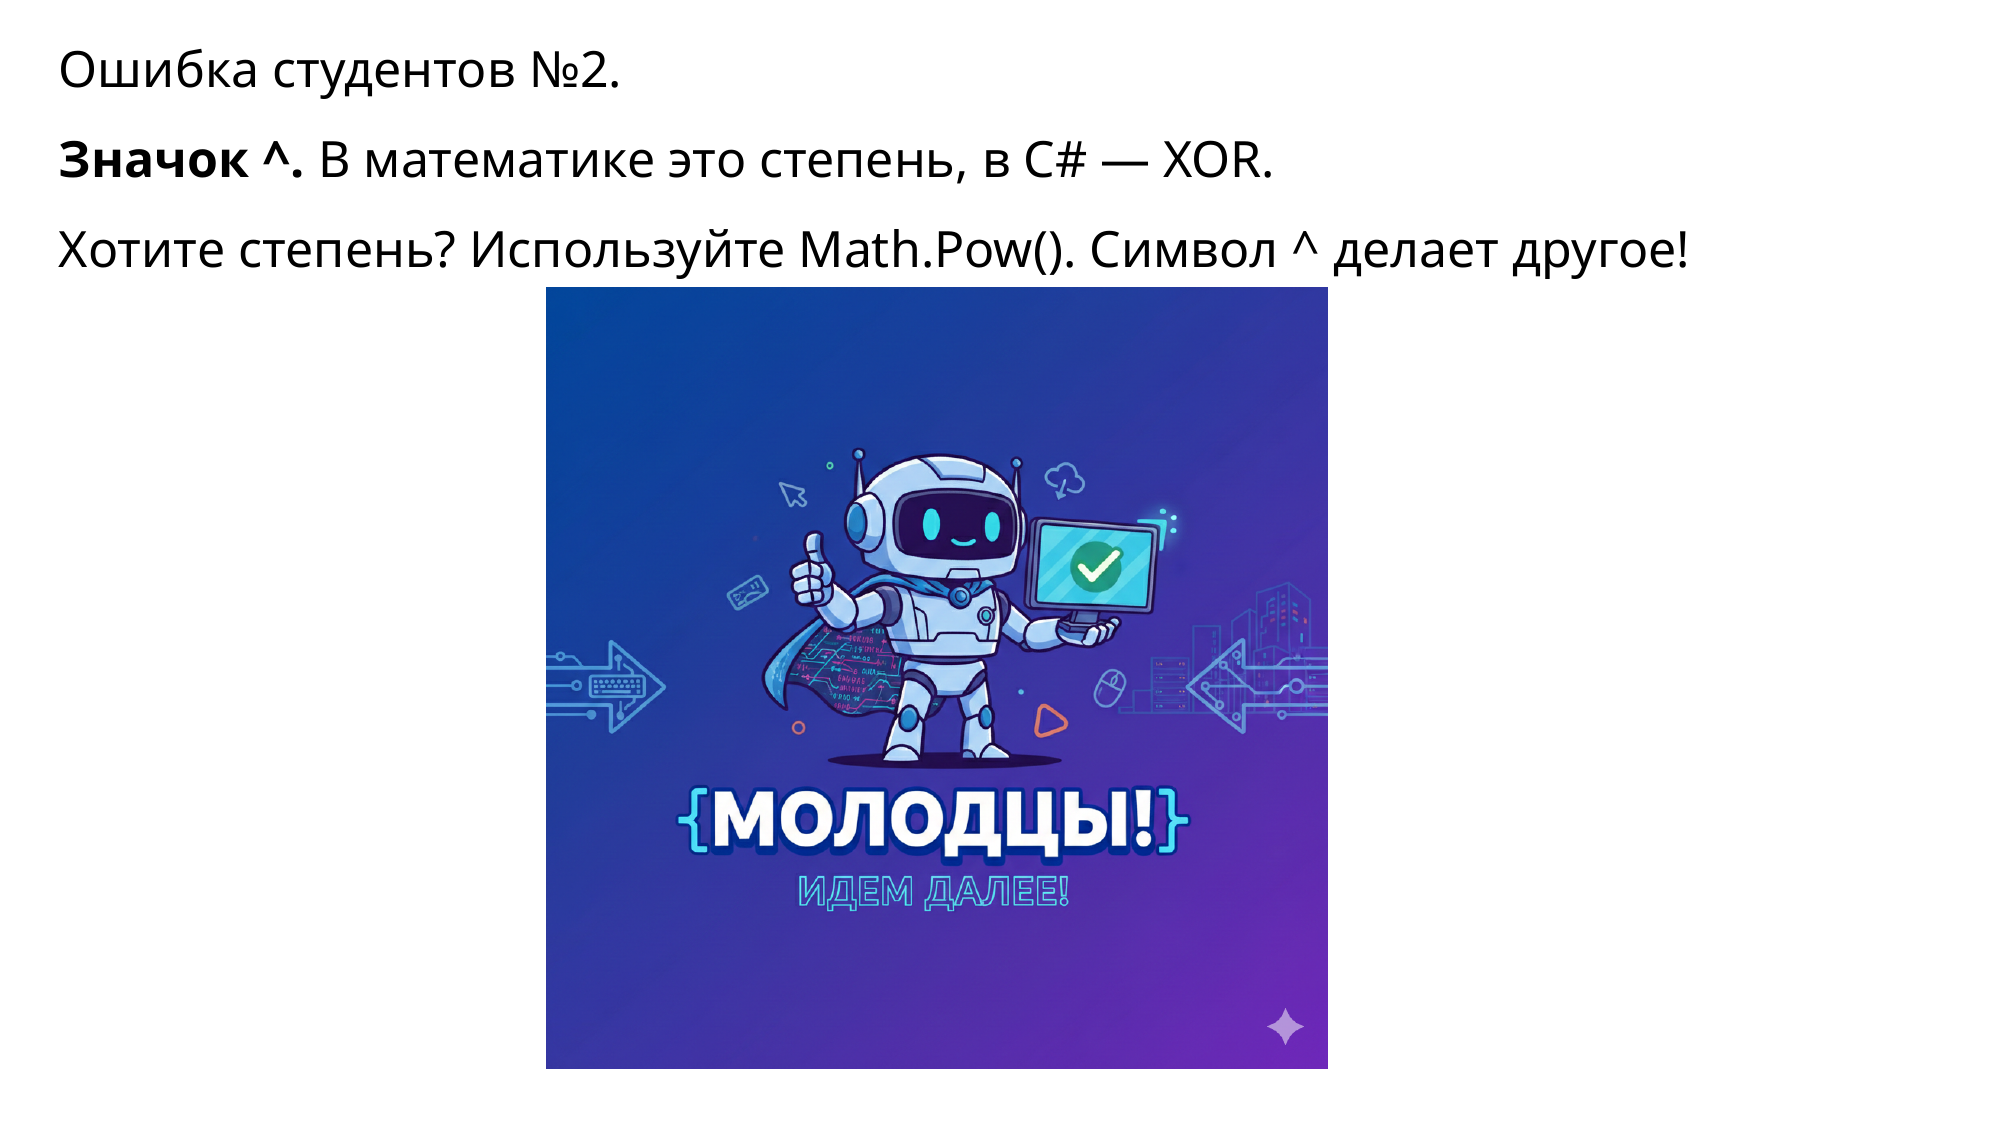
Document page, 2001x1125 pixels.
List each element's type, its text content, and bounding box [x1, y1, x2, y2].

text_box Ошибка студентов №2. Значок ^. В математике это степень, в C# — XOR. Хотите степень? Используйте Math.Pow(). Символ ^ делает другое! [0, 0, 2000, 285]
picture [546, 287, 1328, 1069]
